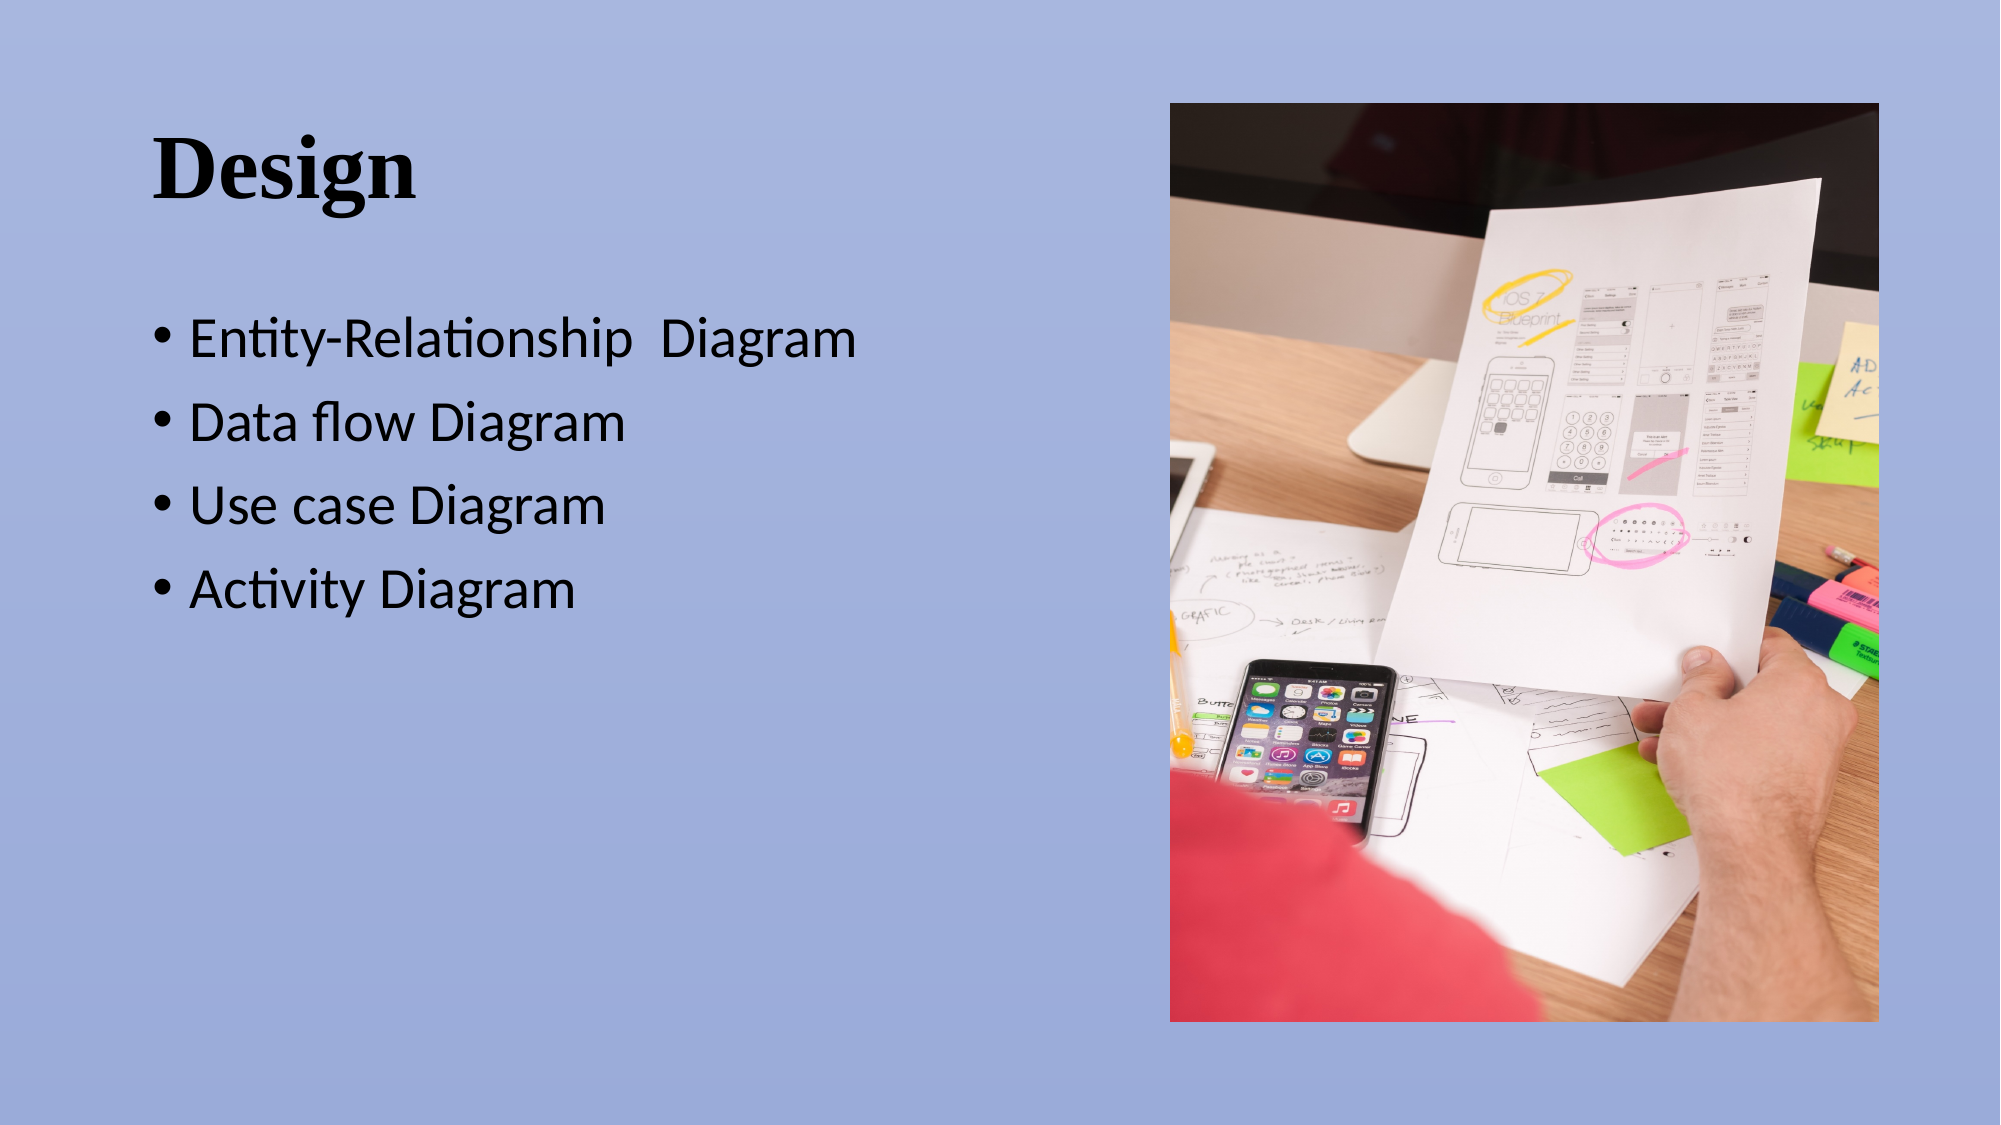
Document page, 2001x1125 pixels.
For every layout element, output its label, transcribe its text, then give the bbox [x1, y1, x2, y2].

picture [1170, 103, 1879, 1022]
list Entity-Relationship Diagram Data flow Diagram Use case Diagram Activity Diagram [137, 299, 1170, 1014]
title Design [137, 59, 1863, 278]
